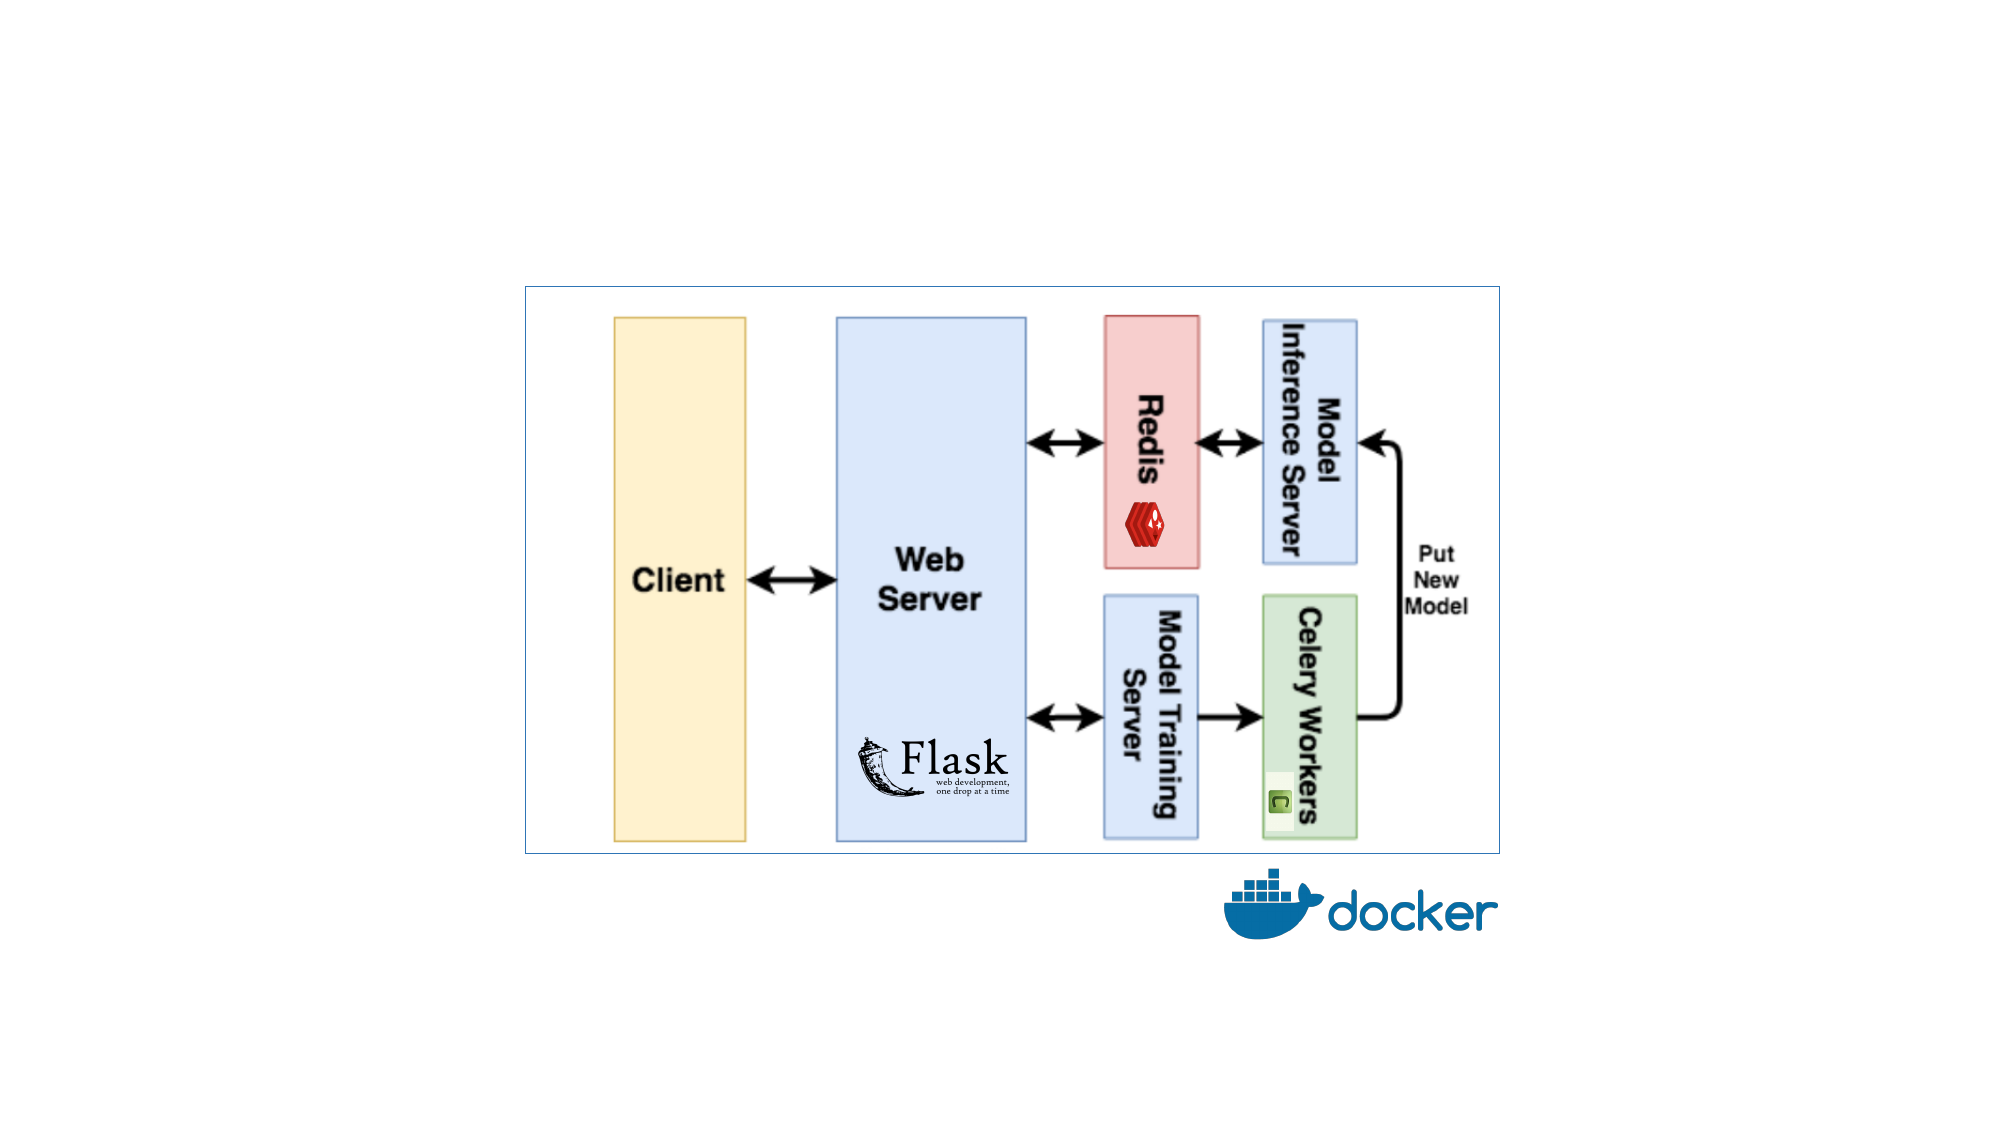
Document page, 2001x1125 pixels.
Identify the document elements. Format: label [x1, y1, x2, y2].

text_box [524, 286, 1500, 940]
